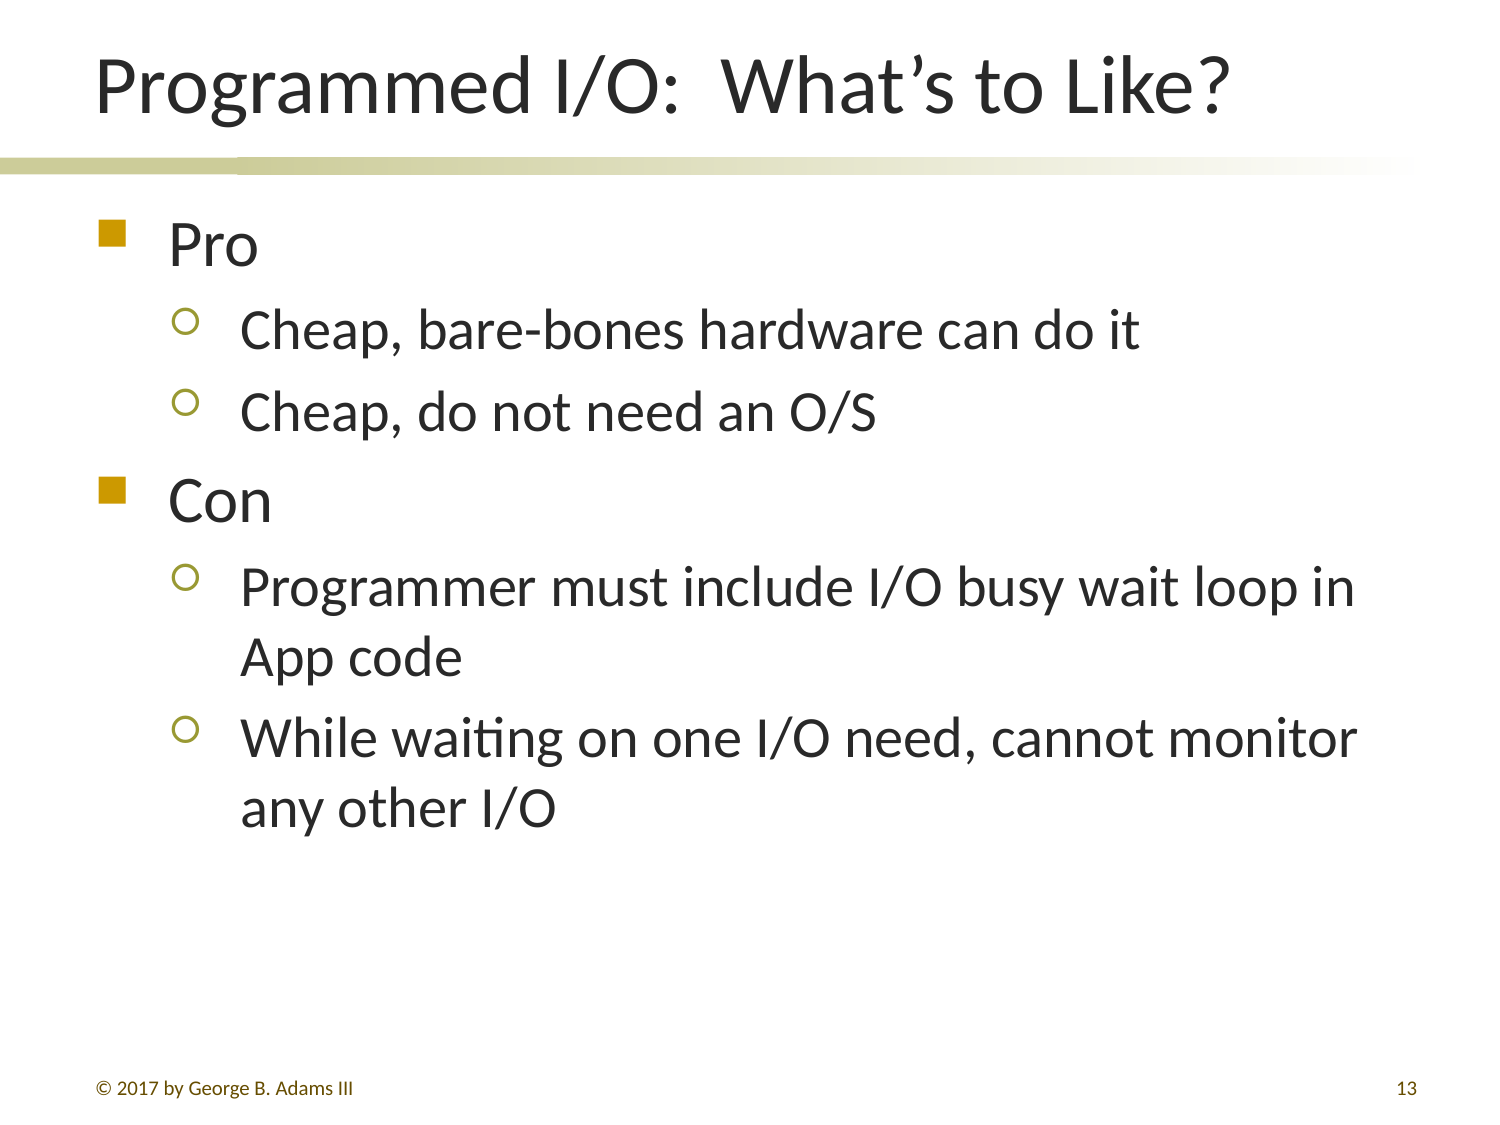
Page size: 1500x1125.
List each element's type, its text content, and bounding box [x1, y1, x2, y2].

slide_number 13 [1119, 1067, 1433, 1099]
title Programmed I/O: What’s to Like? [79, 15, 1432, 139]
list Pro Cheap, bare-bones hardware can do it Cheap, do not need an O/S Con Programmer must include I/O busy wait loop in App code While waiting on one I/O need, cannot monitor any other I/O [79, 192, 1433, 1000]
slide_number © 2017 by George B. Adams III [79, 1067, 406, 1099]
